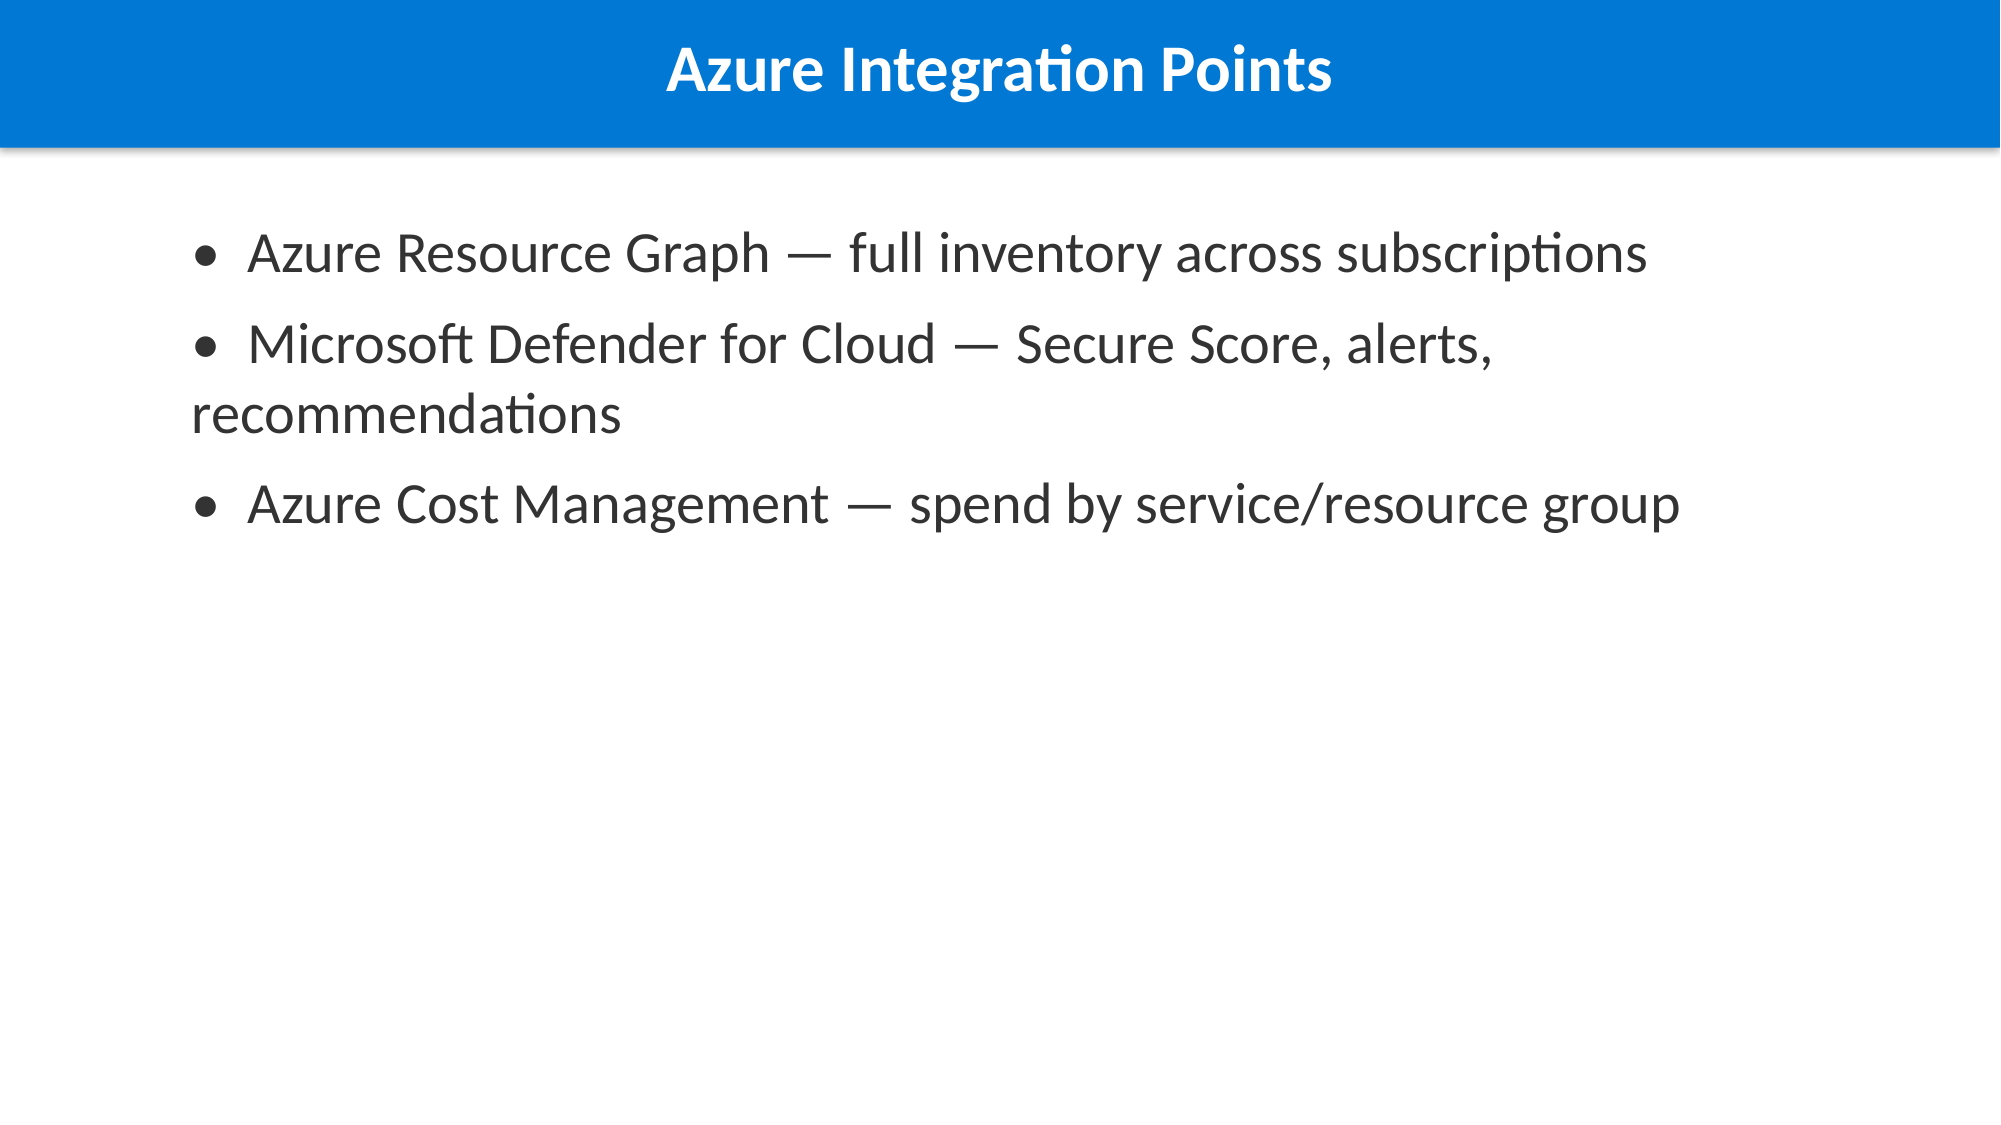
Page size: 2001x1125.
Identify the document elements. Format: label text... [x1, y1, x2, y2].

text_box Azure Integration Points [651, 17, 1349, 113]
text_box [0, 0, 2000, 148]
text_box • Azure Resource Graph — full inventory across subscriptions • Microsoft Defender for Cloud — Secure Score, alerts, recommendations • Azure Cost Management — spend by service/resource group [177, 206, 1823, 543]
